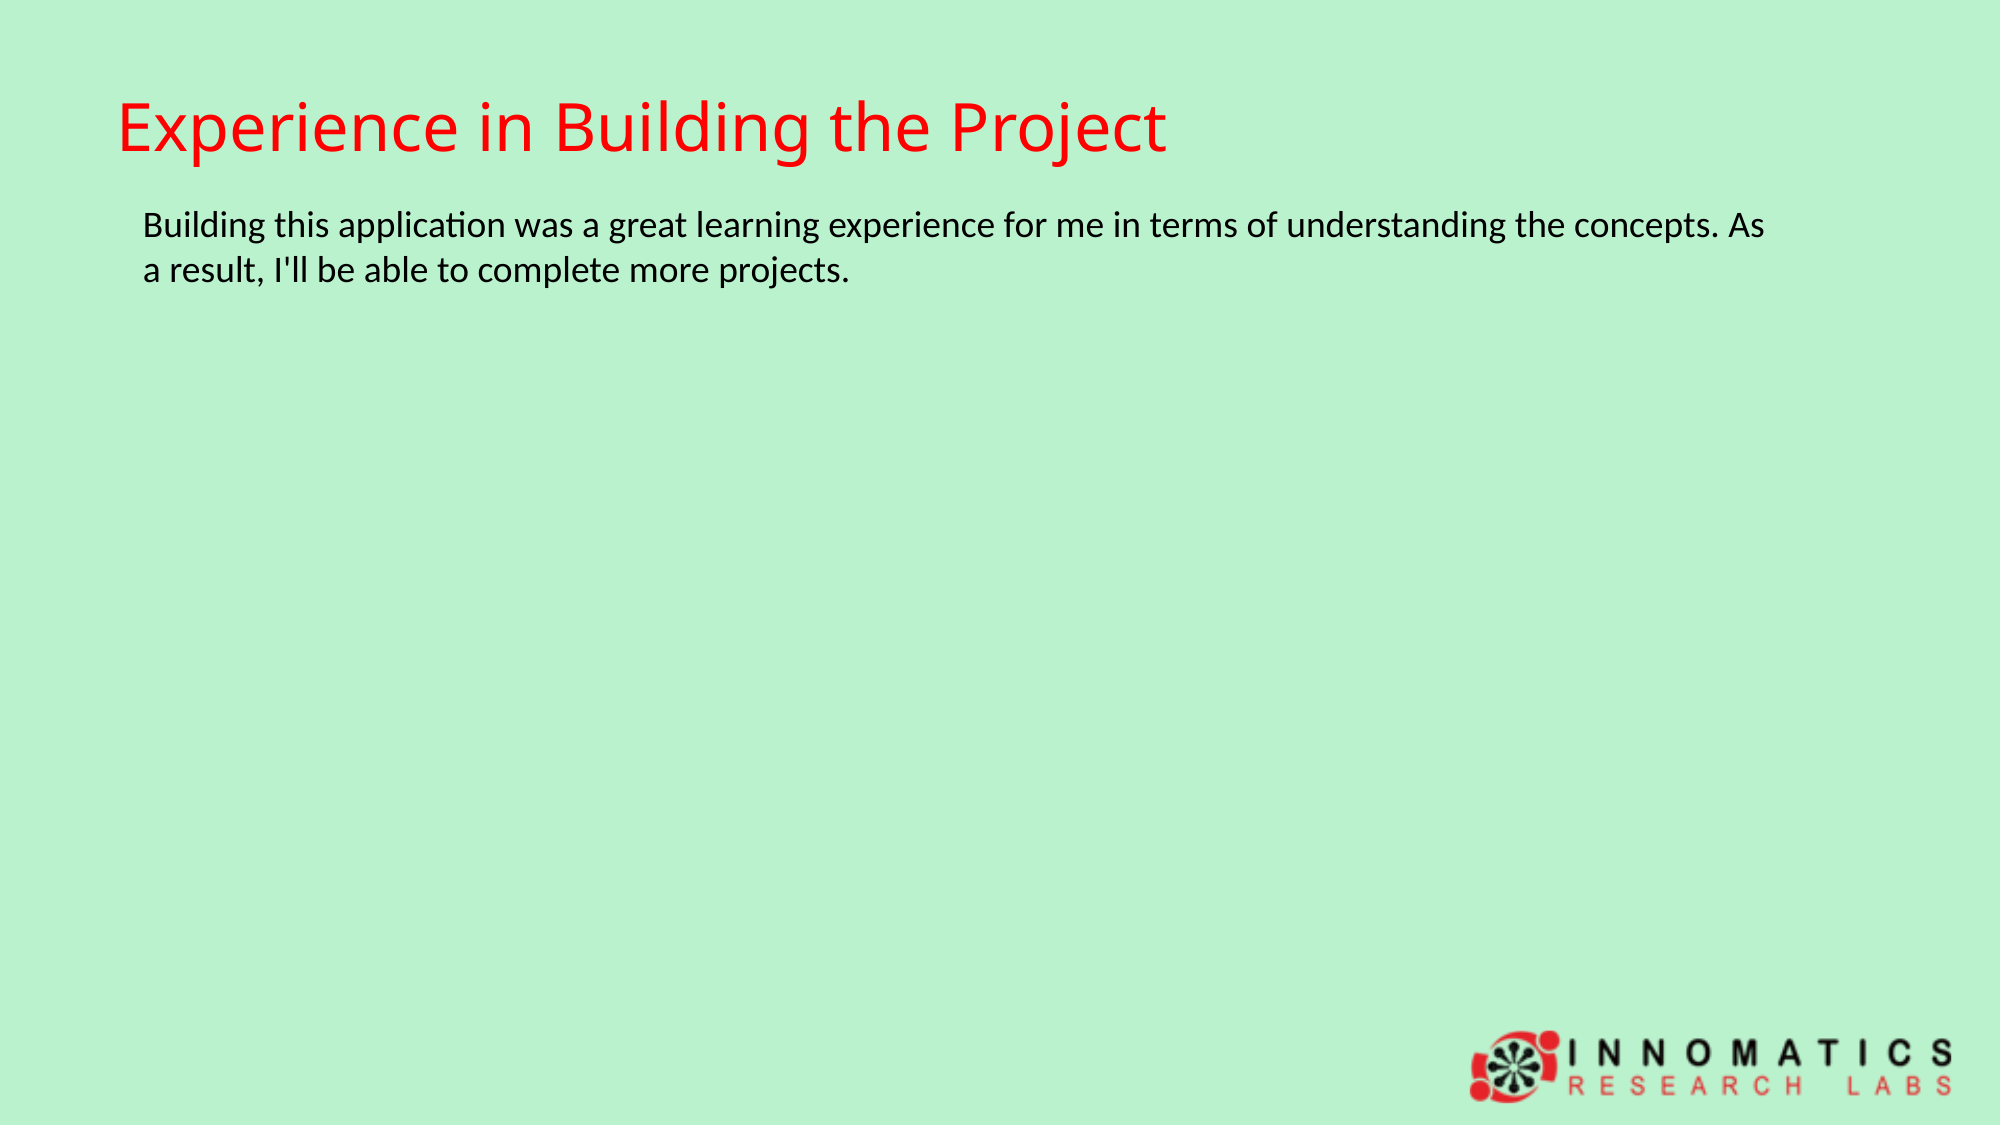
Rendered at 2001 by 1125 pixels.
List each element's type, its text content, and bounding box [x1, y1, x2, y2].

text_box Building this application was a great learning experience for me in terms of understanding the concepts. As a result, I'll be able to complete more projects. [128, 192, 1783, 298]
picture [1445, 1014, 1975, 1125]
text_box Experience in Building the Project [101, 76, 1185, 172]
